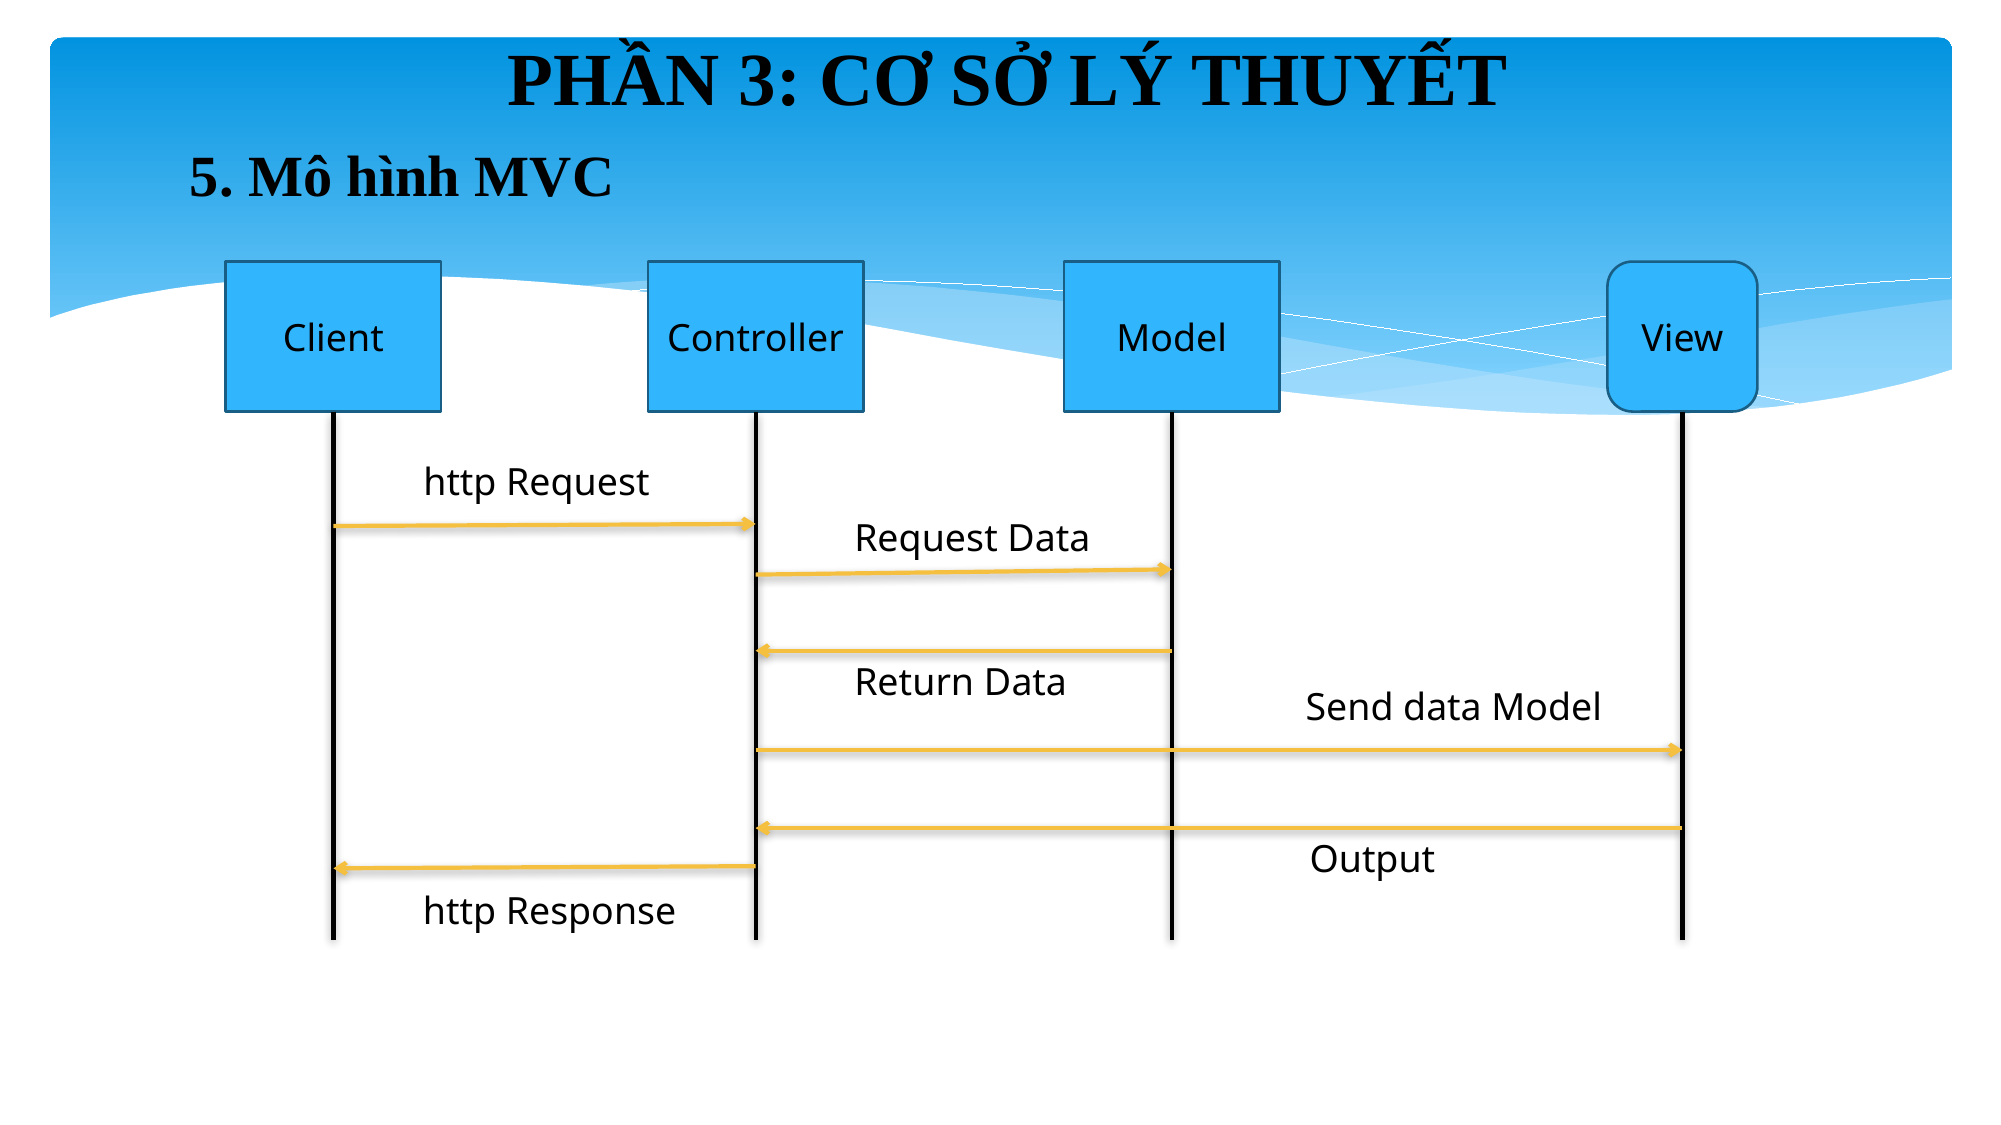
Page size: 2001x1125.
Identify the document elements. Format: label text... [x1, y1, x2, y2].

text_box Send data Model [1290, 675, 1618, 736]
text_box PHẦN 3: CƠ SỞ LÝ THUYẾT [333, 23, 1683, 129]
text_box Controller [647, 260, 865, 413]
text_box 5. Mô hình MVC [175, 130, 630, 216]
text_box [333, 523, 756, 527]
text_box http Response [408, 879, 692, 940]
text_box Output [1294, 837, 1450, 888]
text_box View [1606, 260, 1759, 413]
text_box Return Data [839, 660, 1083, 711]
text_box Client [224, 260, 442, 413]
text_box Model [1063, 260, 1281, 413]
text_box Request Data [839, 506, 1106, 566]
text_box http Request [408, 450, 665, 511]
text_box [333, 865, 756, 869]
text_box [755, 569, 1173, 575]
